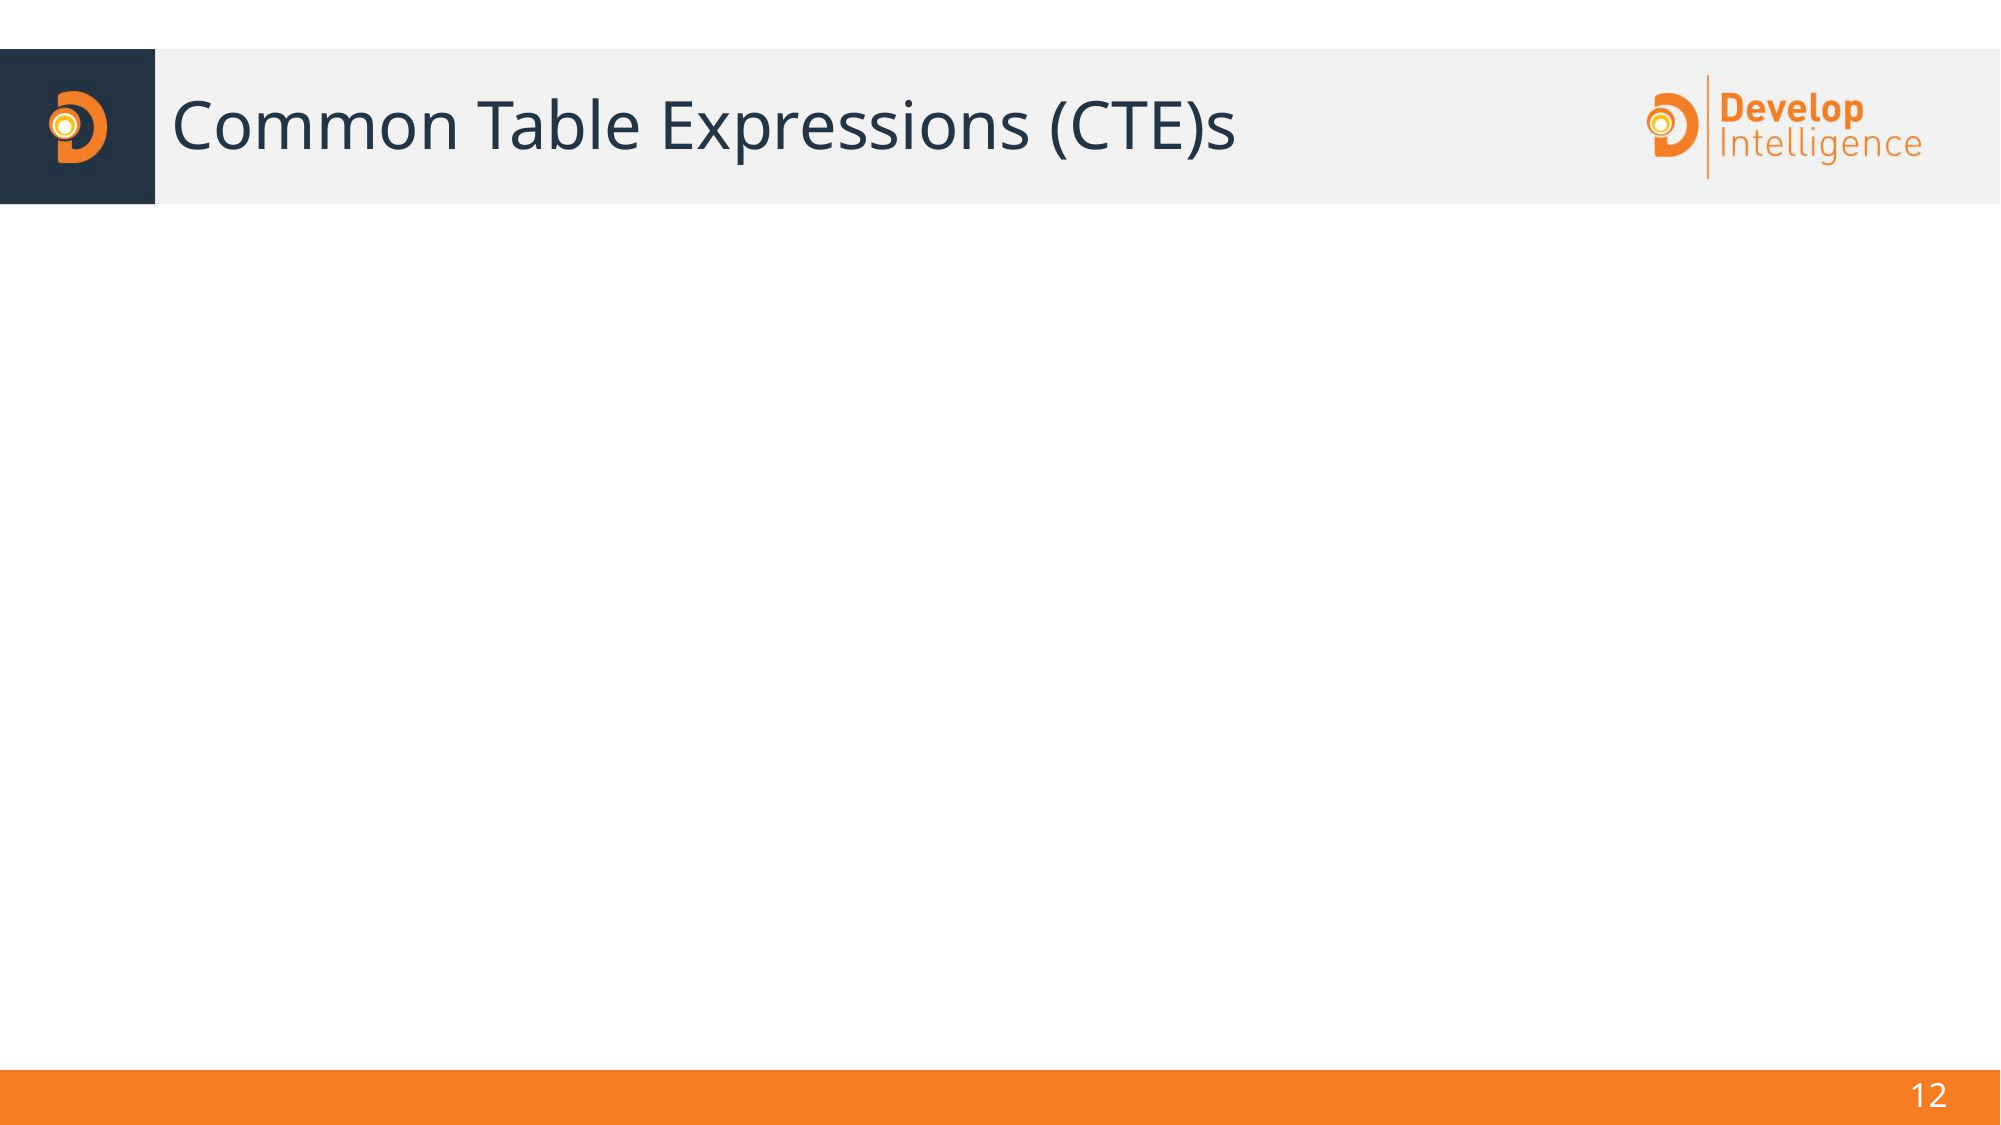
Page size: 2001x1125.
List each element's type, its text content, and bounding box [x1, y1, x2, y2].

slide_number 12 [1860, 1072, 1998, 1122]
title Common Table Expressions (CTE)s [156, 53, 1999, 202]
picture [0, 0, 2001, 1125]
